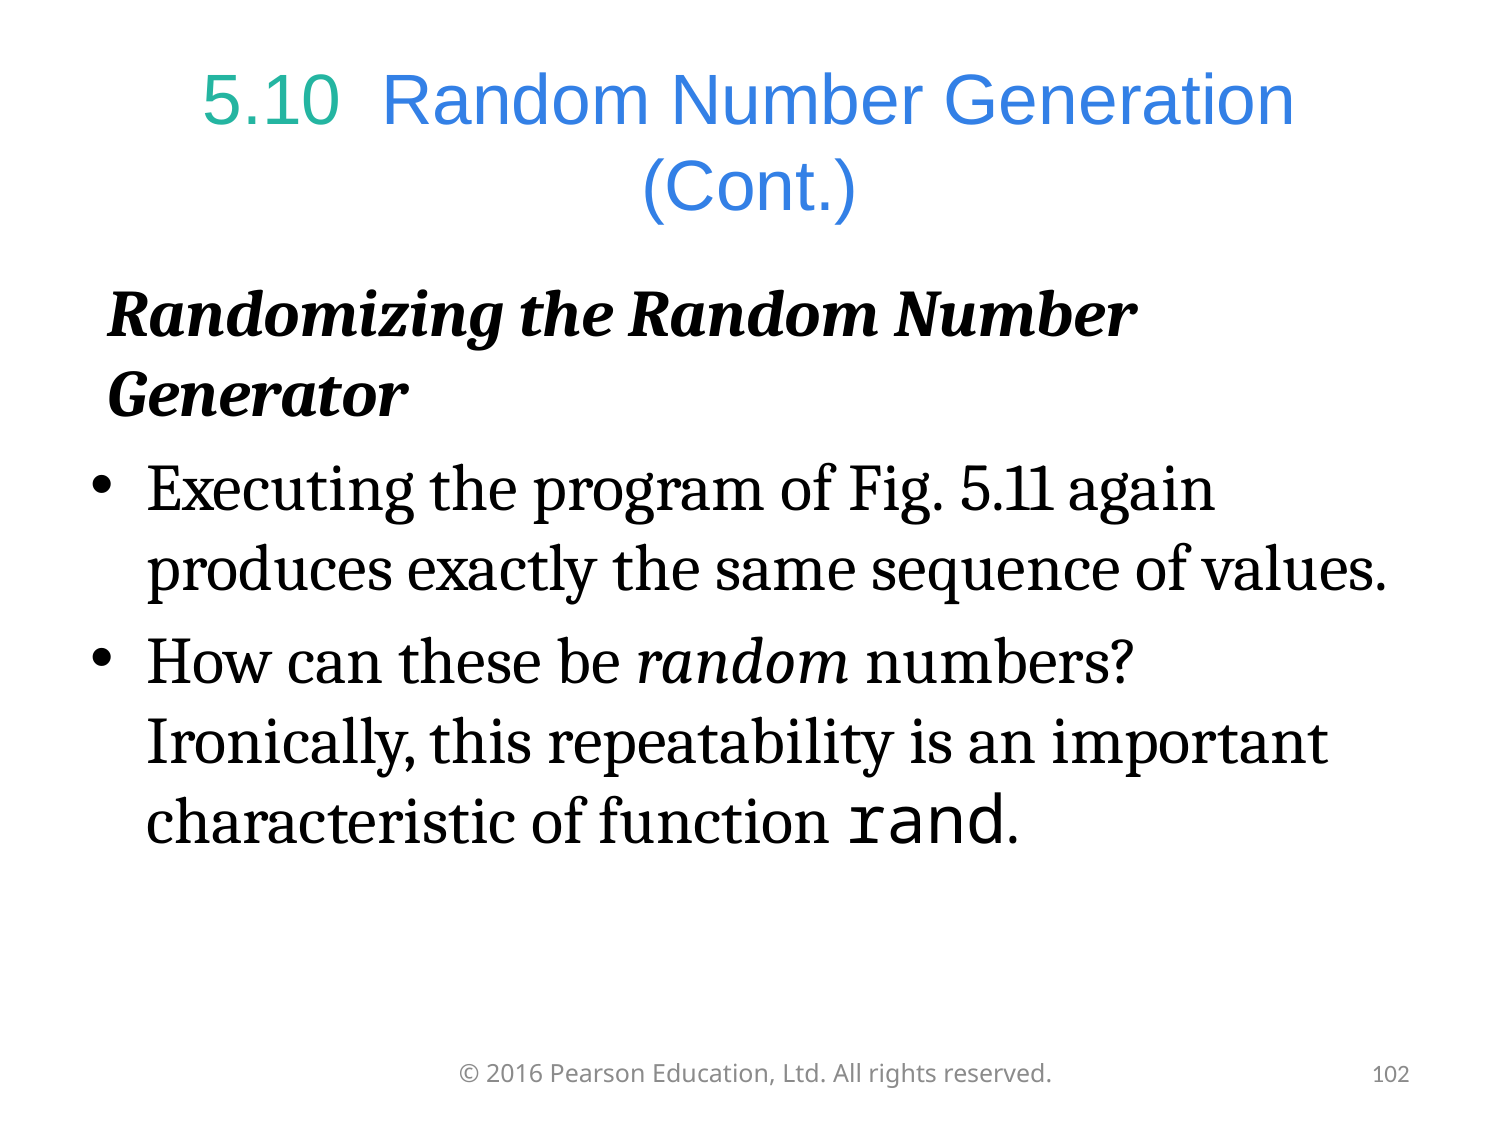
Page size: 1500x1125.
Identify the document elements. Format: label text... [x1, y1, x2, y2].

list Randomizing the Random Number Generator Executing the program of Fig. 5.11 again produces exactly the same sequence of values. How can these be random numbers? Ironically, this repeatability is an important characteristic of function rand. [75, 262, 1425, 1005]
title 5.10 Random Number Generation (Cont.) [75, 45, 1425, 233]
footer © 2016 Pearson Education, Ltd. All rights reserved. [362, 1042, 1074, 1103]
slide_number 102 [1074, 1042, 1425, 1103]
